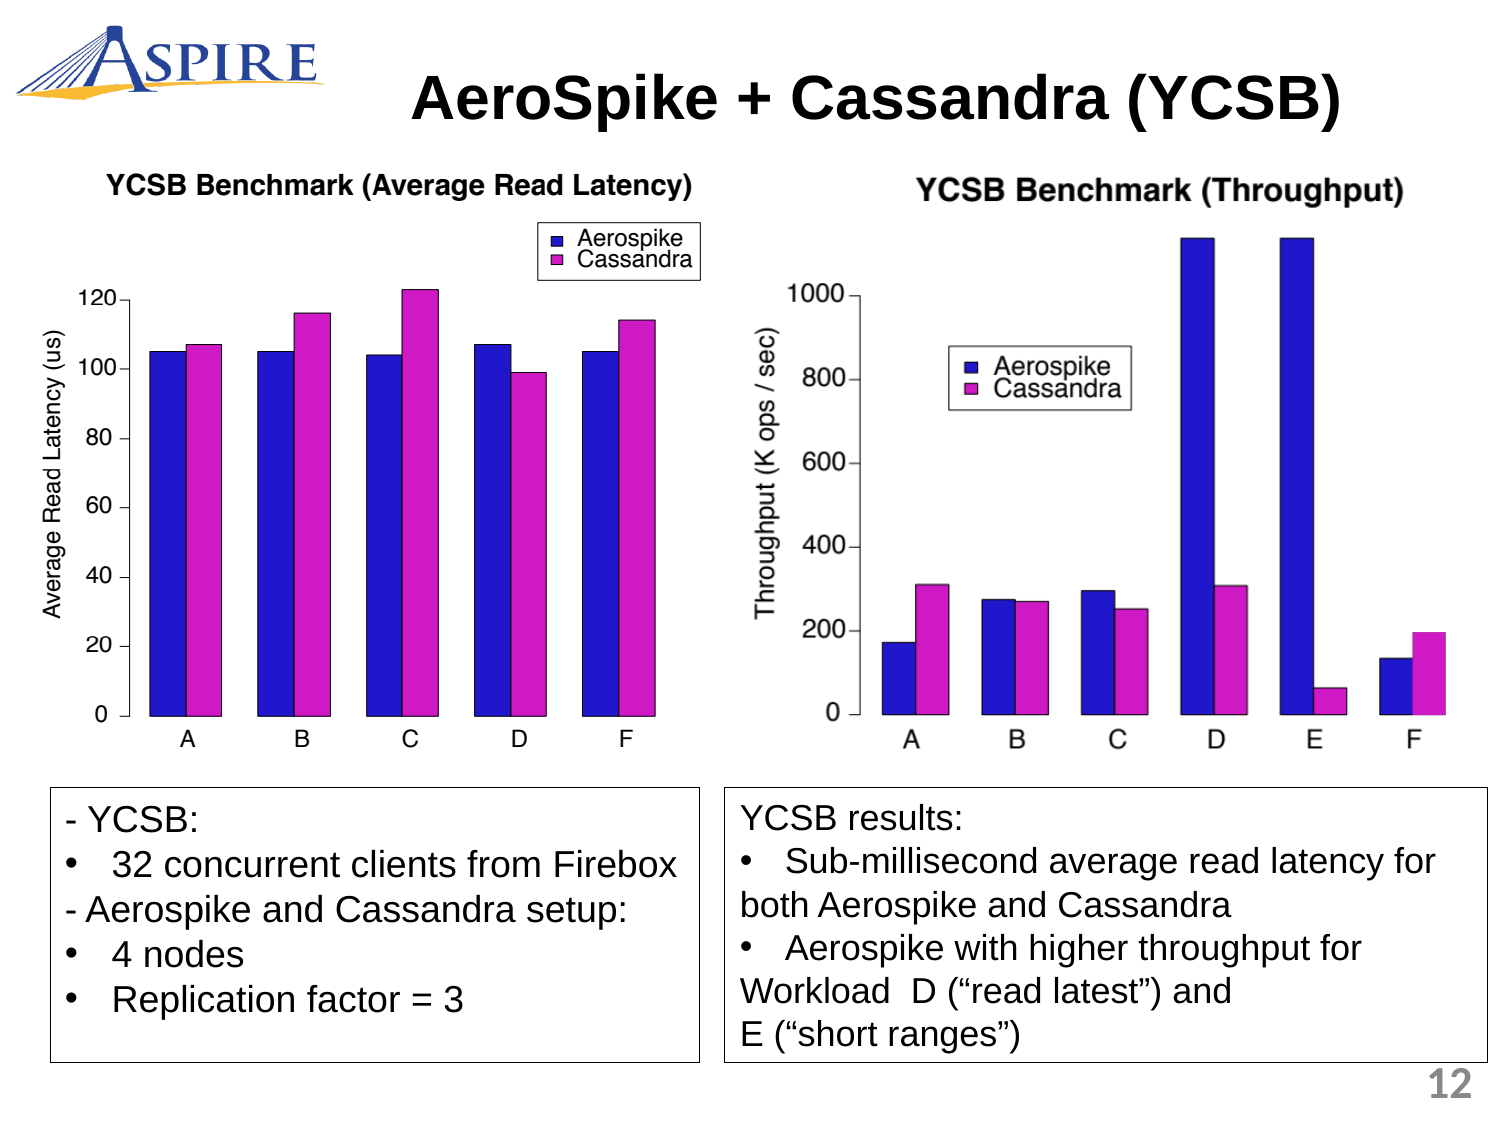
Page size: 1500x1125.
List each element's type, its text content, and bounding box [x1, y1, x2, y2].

slide_number 12 [1137, 1050, 1488, 1110]
text_box YCSB results: Sub-millisecond average read latency for both Aerospike and Cassandra Aerospike with higher throughput for Workload D (“read latest”) and E (“short ranges”) [724, 787, 1488, 1063]
picture [37, 137, 713, 804]
picture [1, 12, 338, 113]
text_box AeroSpike + Cassandra (YCSB) [395, 49, 1425, 140]
text_box - YCSB: 32 concurrent clients from Firebox - Aerospike and Cassandra setup: 4 nodes Replication factor = 3 [50, 813, 700, 1063]
picture [749, 149, 1456, 763]
